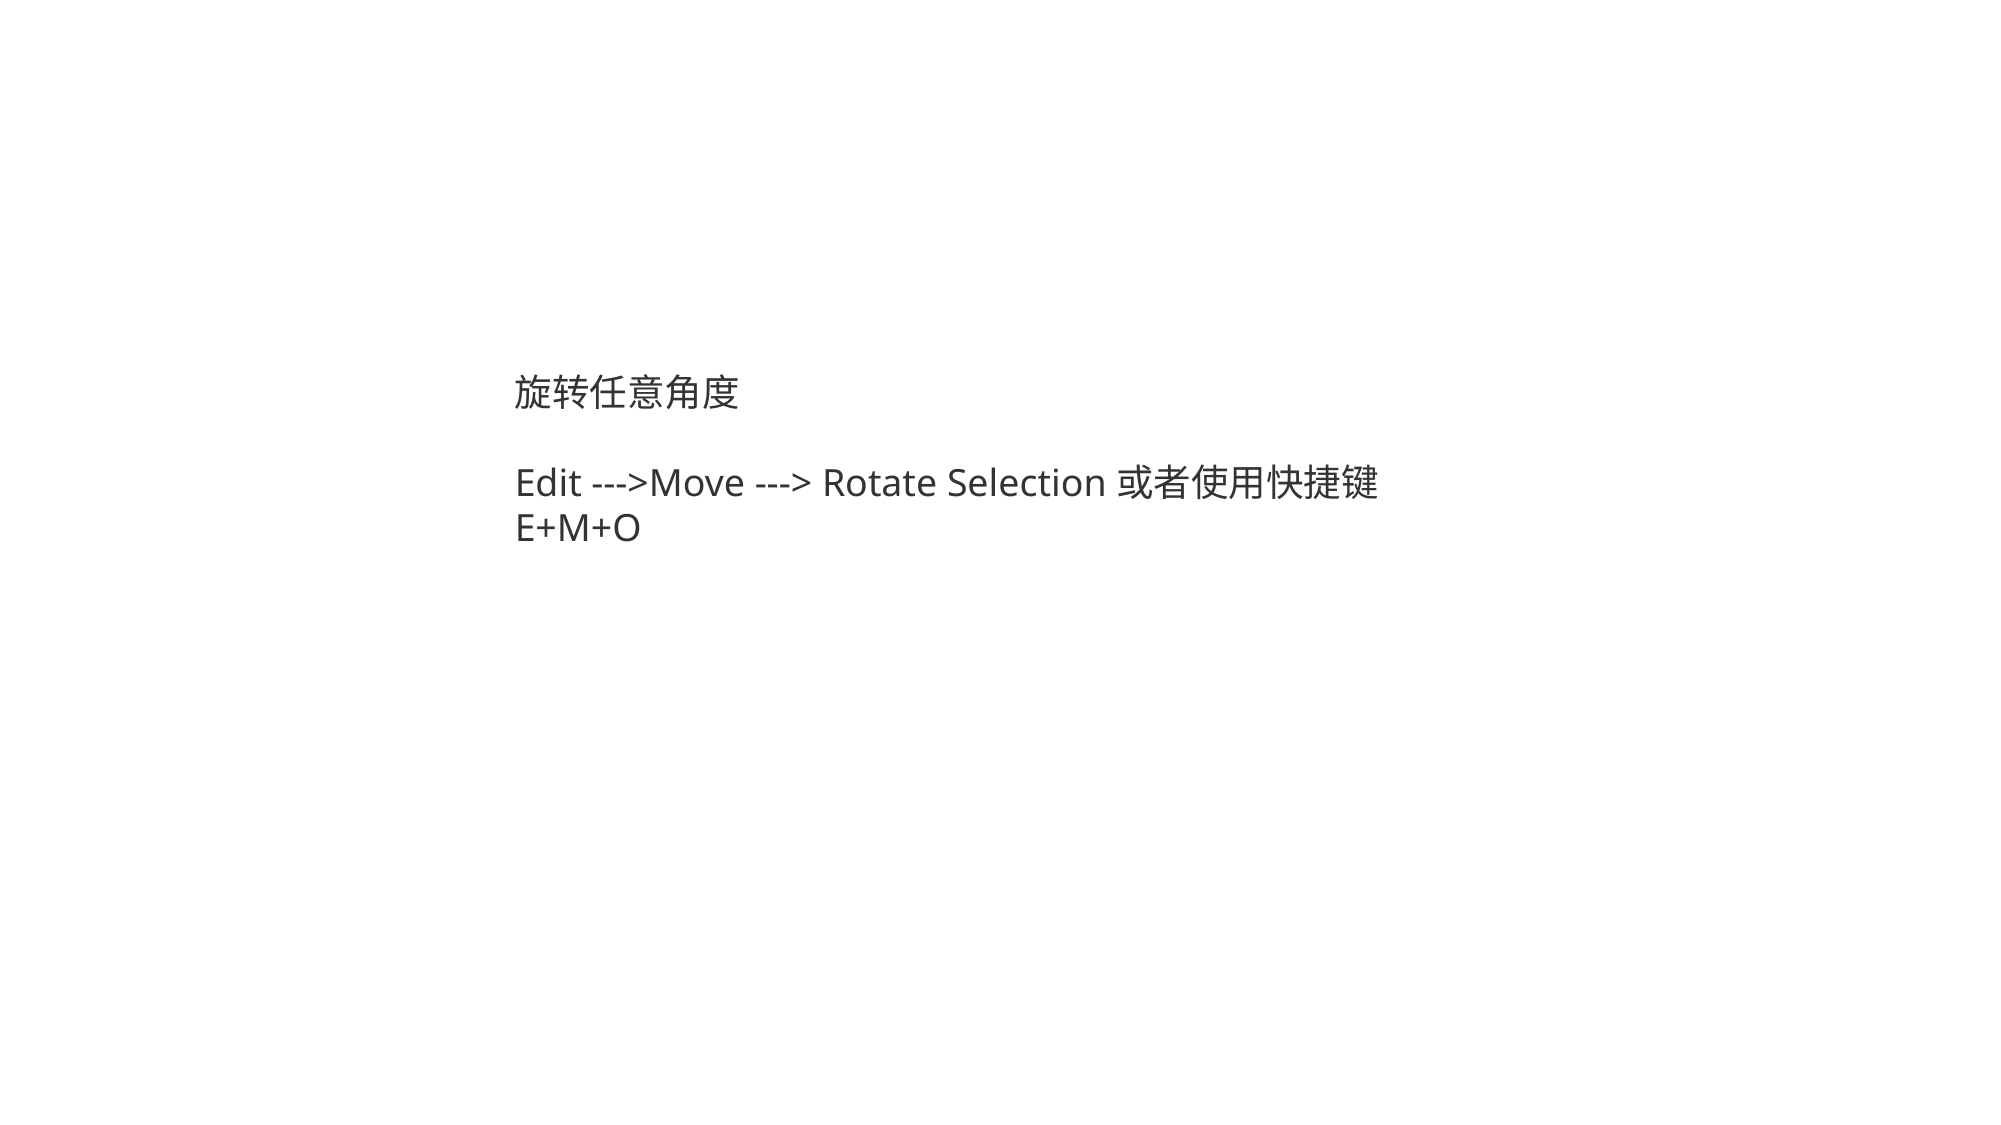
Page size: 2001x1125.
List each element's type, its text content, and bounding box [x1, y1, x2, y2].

text_box 旋转任意角度 Edit --->Move ---> Rotate Selection或者使用快捷键E+M+O [500, 361, 1500, 556]
